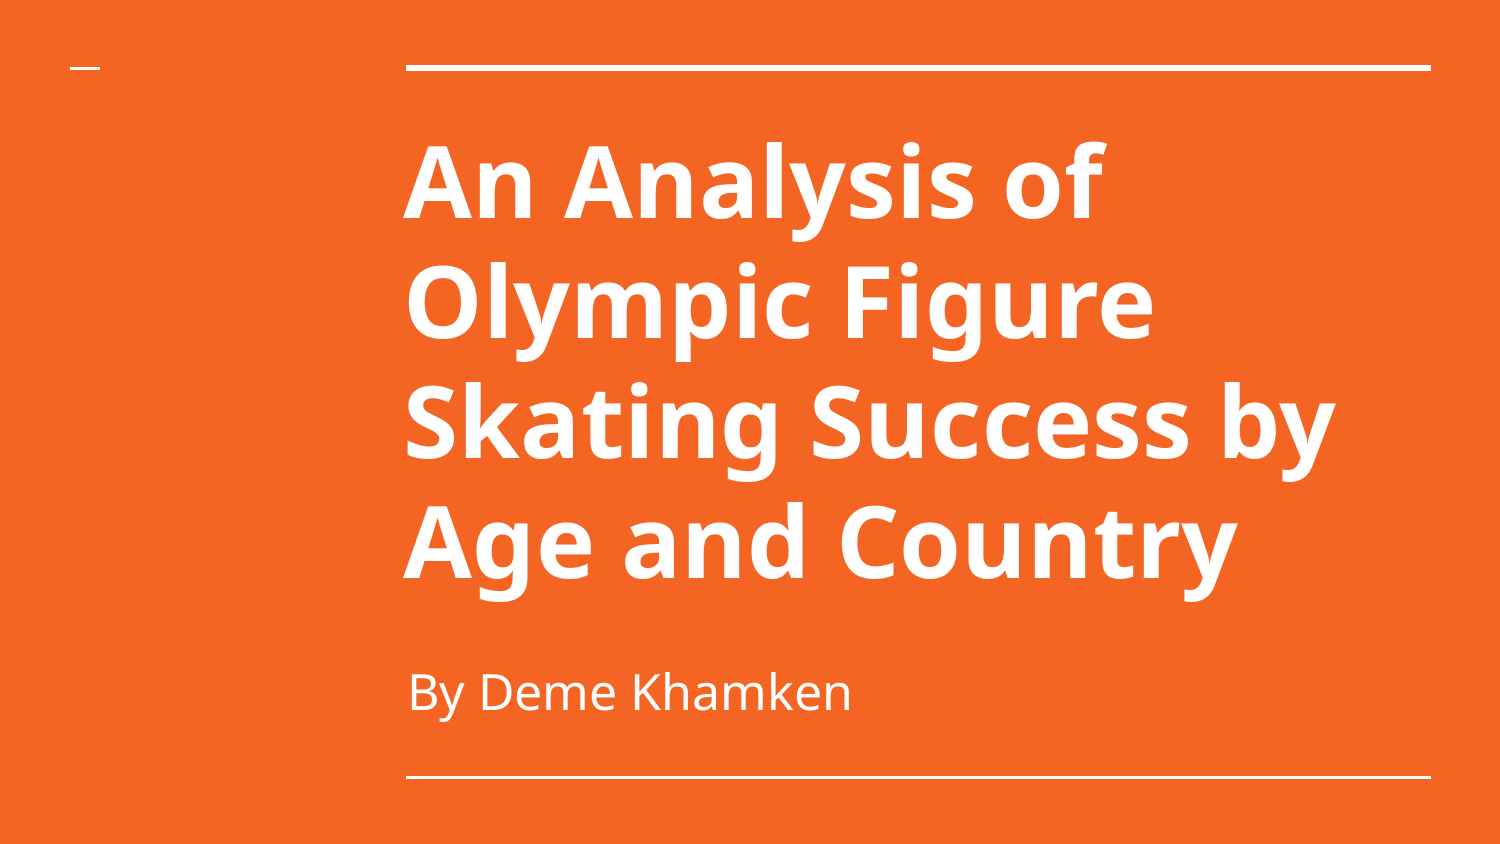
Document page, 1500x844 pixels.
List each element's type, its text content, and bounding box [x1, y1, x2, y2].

subtitle By Deme Khamken [392, 531, 1431, 735]
title An Analysis of Olympic Figure Skating Success by Age and Country [389, 103, 1428, 625]
